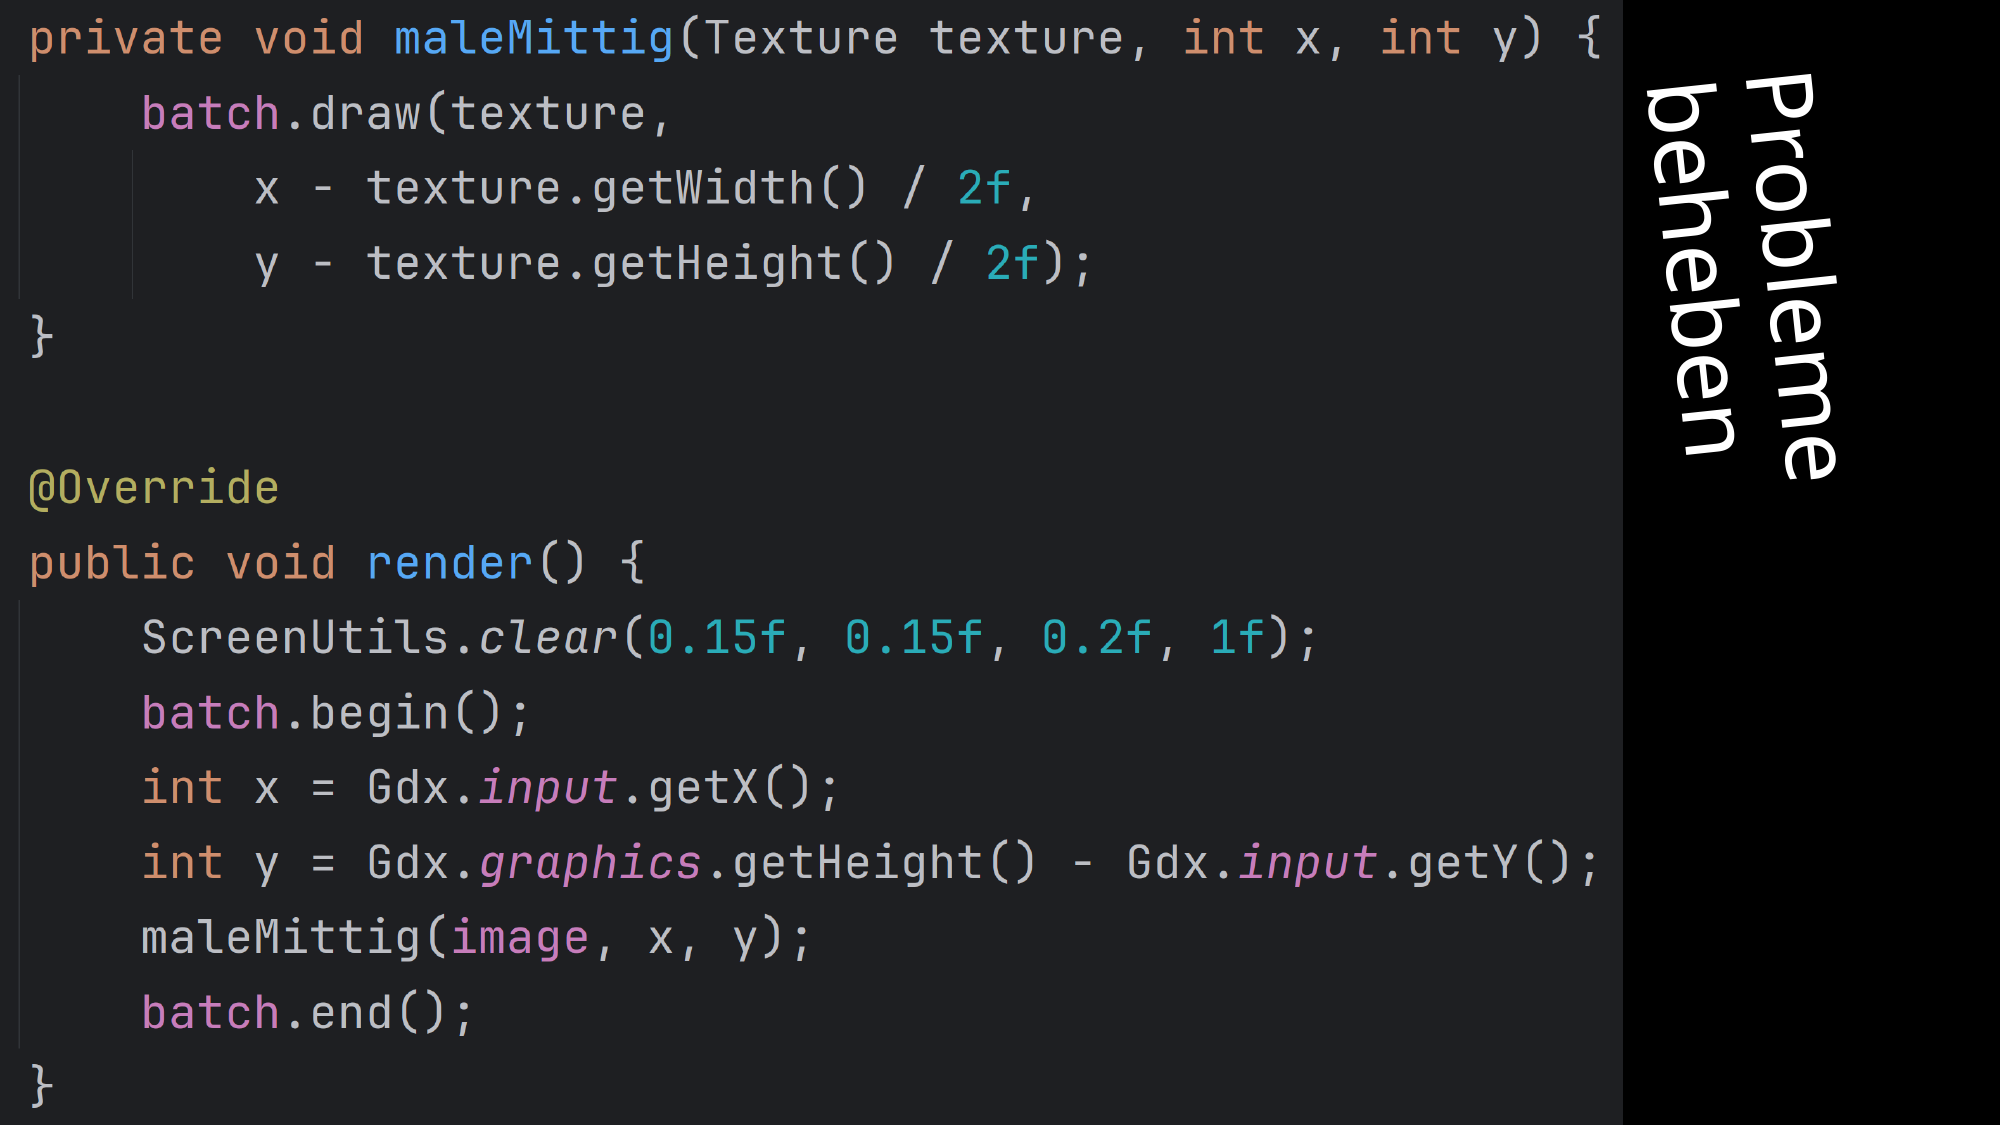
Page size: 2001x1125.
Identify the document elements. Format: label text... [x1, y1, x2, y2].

title Probleme beheben [1647, 51, 1879, 803]
picture [0, 0, 1623, 1125]
